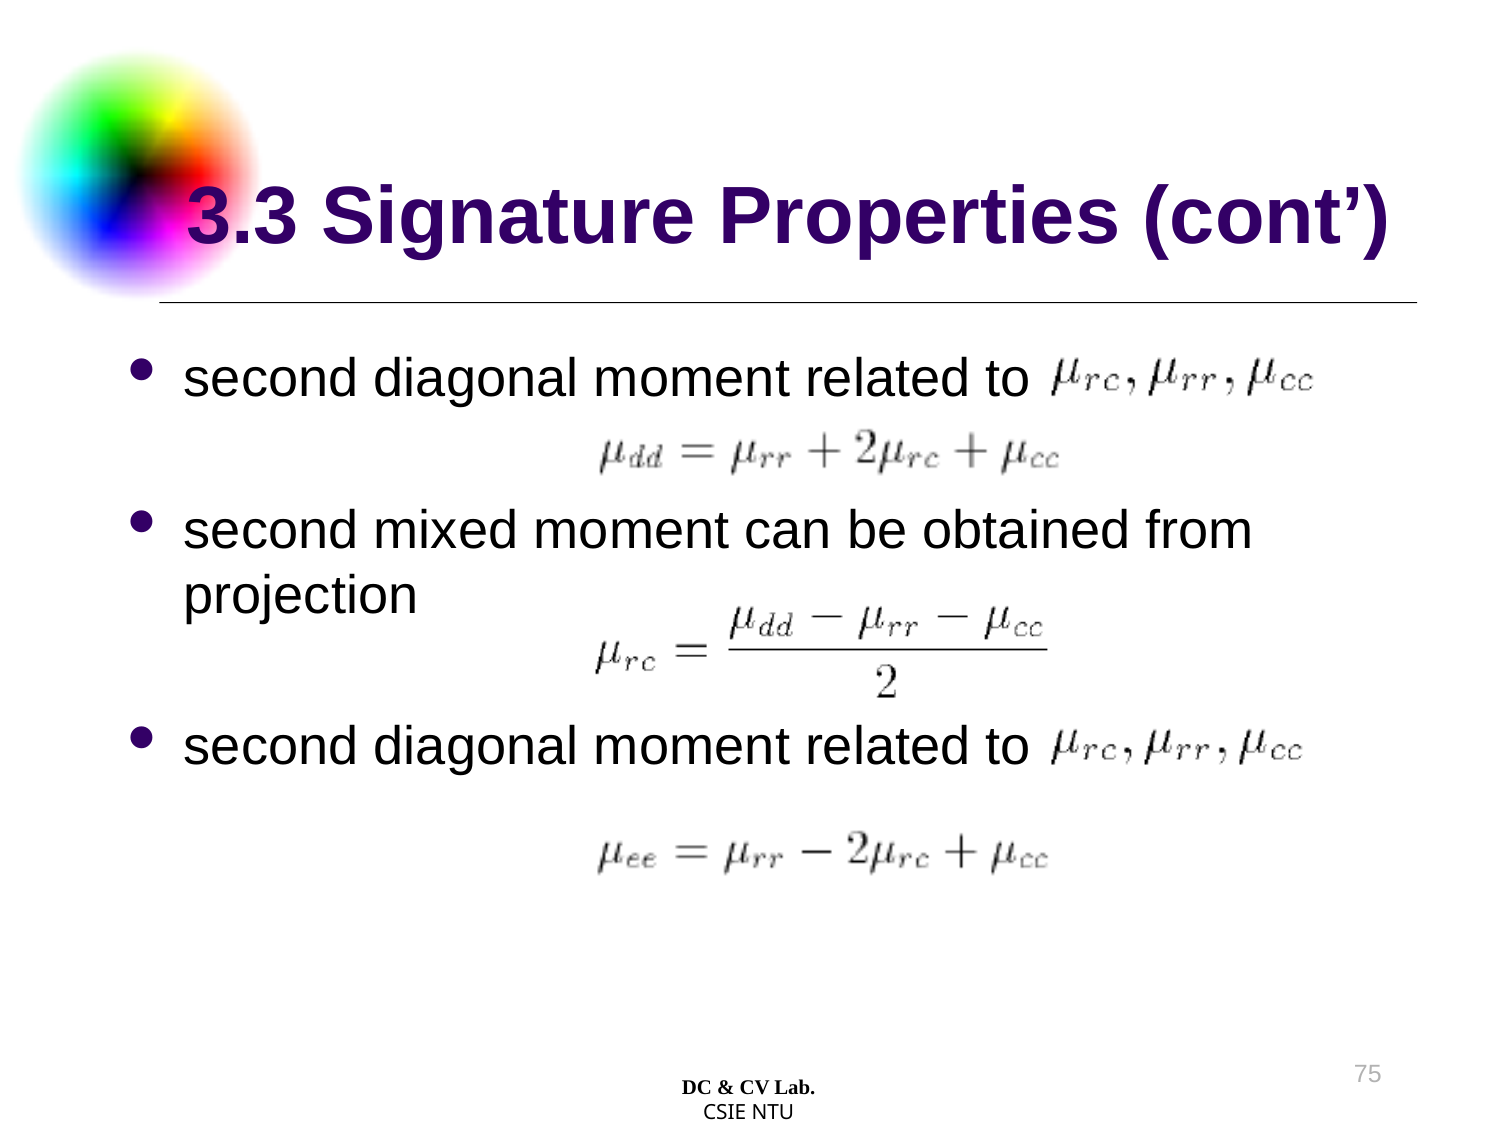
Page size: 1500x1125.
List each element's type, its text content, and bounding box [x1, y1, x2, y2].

footer DC & CV Lab. CSIE NTU [511, 1066, 987, 1125]
picture [0, 42, 272, 318]
picture [585, 586, 1057, 712]
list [584, 822, 1058, 884]
slide_number 75 [1059, 1042, 1397, 1103]
title 3.3 Signature Properties (cont’) [171, 54, 1500, 268]
picture [1045, 721, 1306, 776]
list second diagonal moment related to second mixed moment can be obtained from projection second diagonal moment related to [112, 334, 1412, 1059]
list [1045, 349, 1317, 407]
picture [596, 420, 1069, 486]
